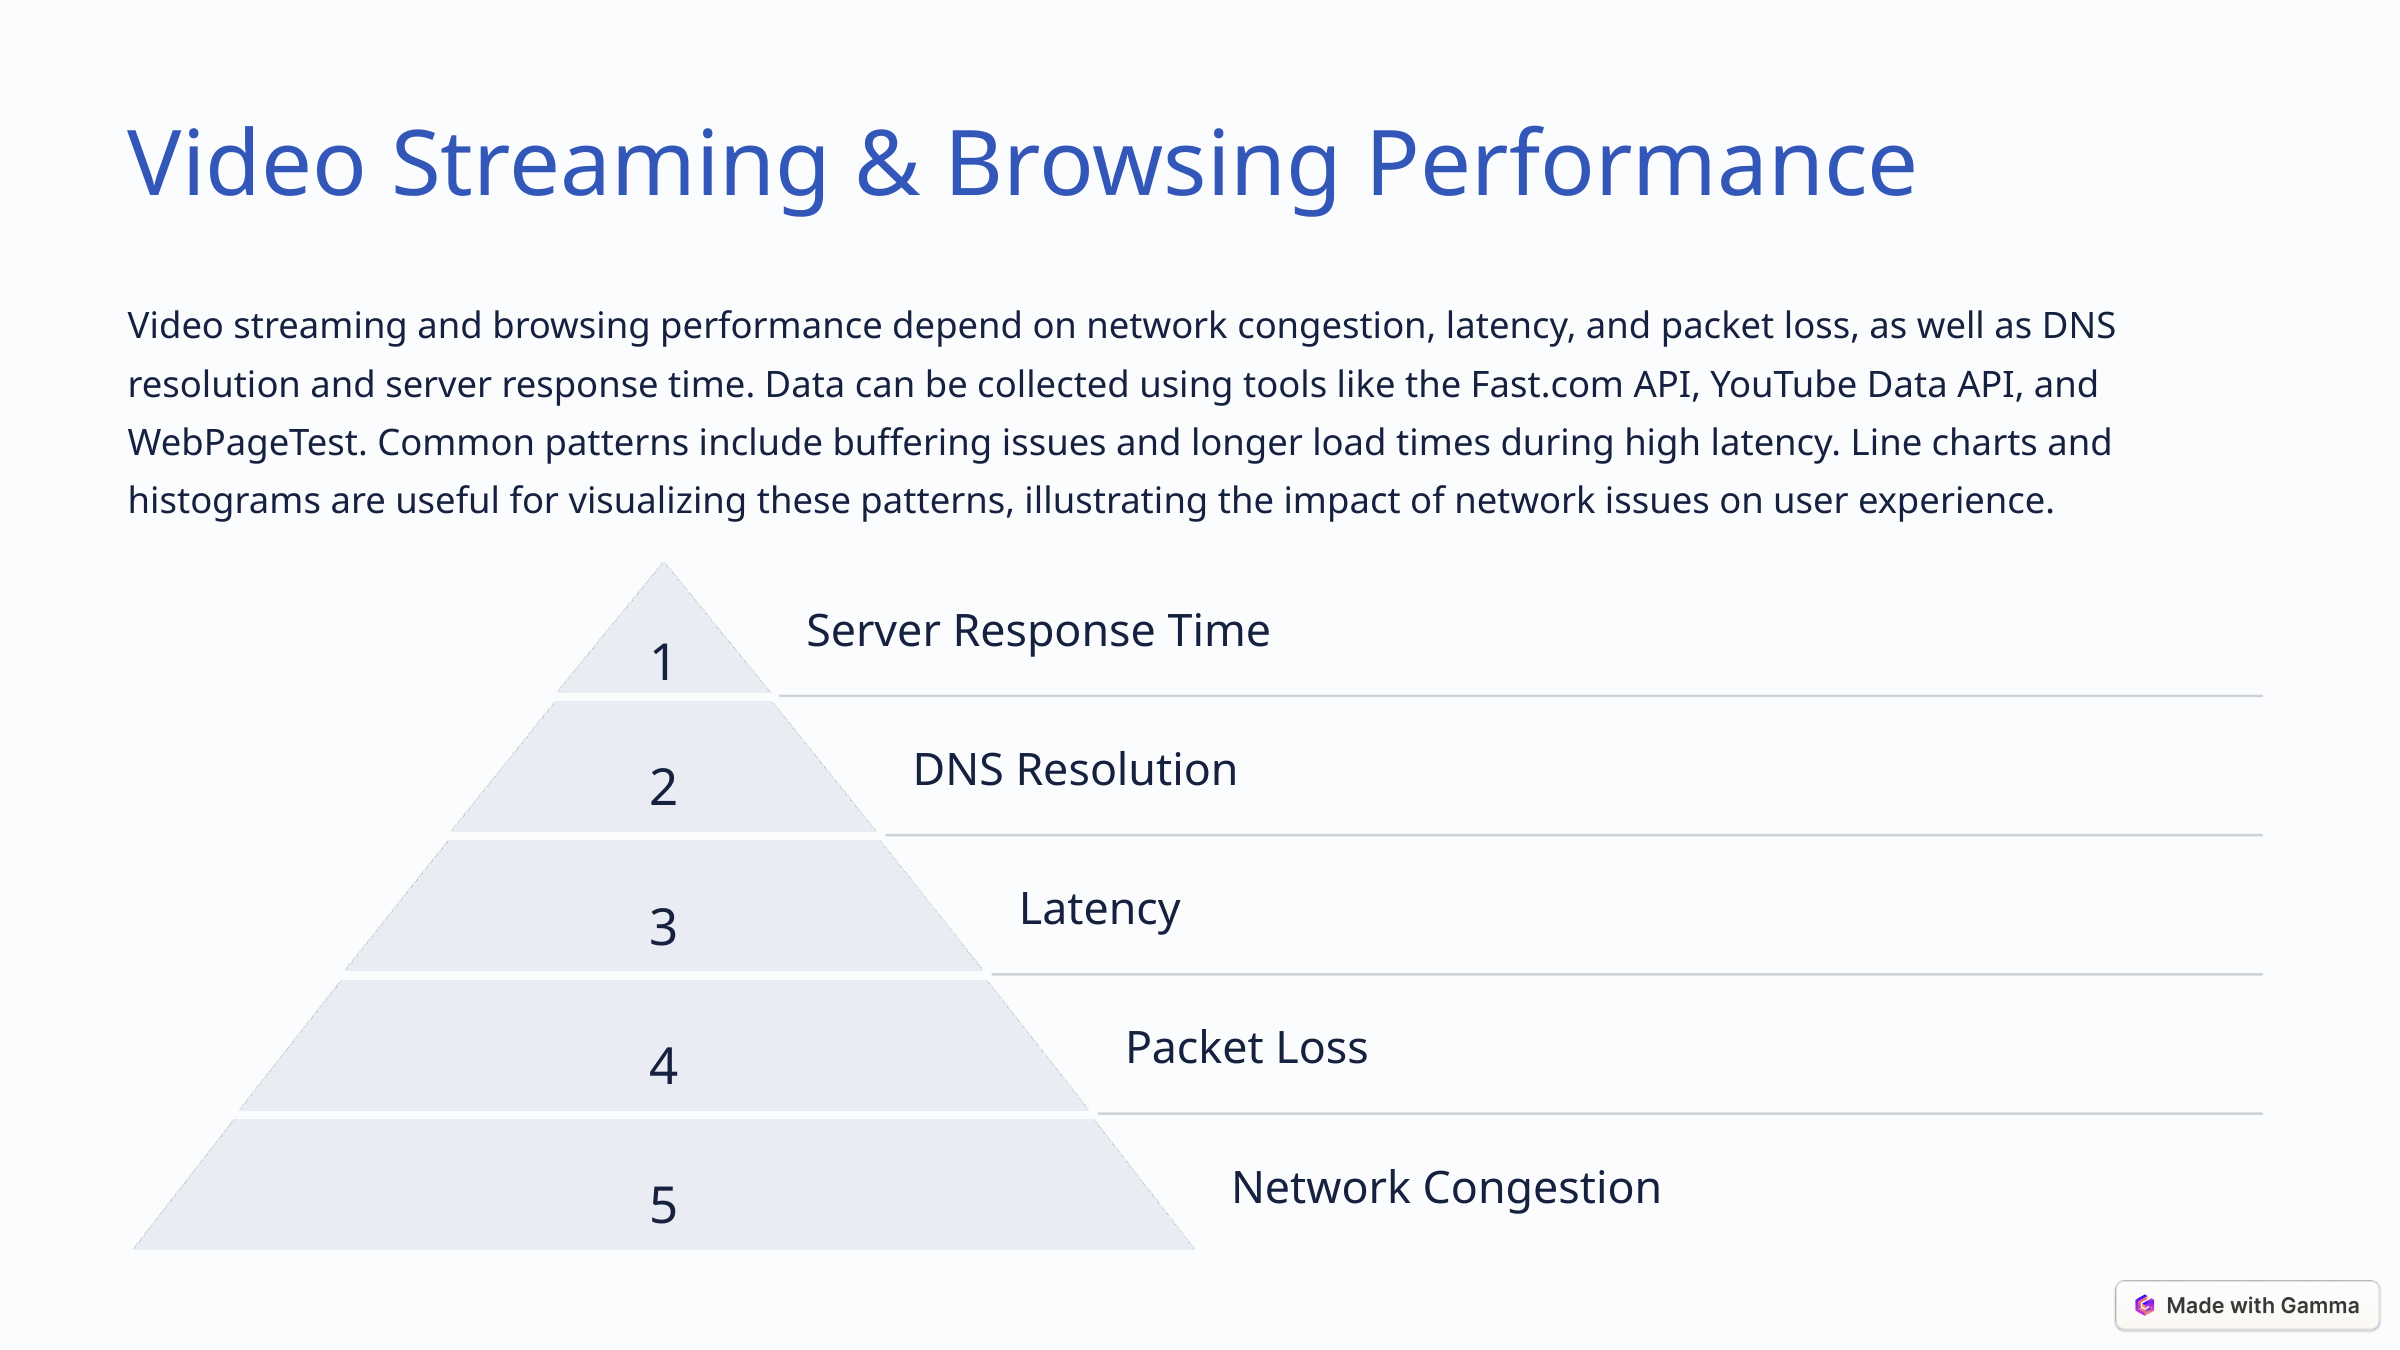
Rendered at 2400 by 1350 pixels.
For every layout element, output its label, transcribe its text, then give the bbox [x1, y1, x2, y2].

text_box Video Streaming & Browsing Performance [127, 100, 1944, 215]
text_box Server Response Time [806, 598, 1286, 656]
picture [345, 840, 983, 972]
text_box [885, 833, 2263, 837]
picture [239, 980, 1089, 1111]
picture [451, 701, 877, 832]
picture [557, 562, 771, 693]
text_box Latency [1018, 877, 1191, 935]
picture [133, 1119, 1195, 1250]
picture [2106, 1271, 2389, 1339]
text_box Packet Loss [1125, 1016, 1380, 1074]
text_box [779, 694, 2263, 698]
text_box Network Congestion [1231, 1155, 1672, 1213]
text_box DNS Resolution [912, 738, 1247, 796]
text_box Video streaming and browsing performance depend on network congestion, latency, and packet loss, as well as DNS resolution and server response time. Data can be collected using tools like the Fast.com API, YouTube Data API, and WebPageTest. Common patterns include buffering issues and longer load times during high latency. Line charts and histograms are useful for visualizing these patterns, illustrating the impact of network issues on user experience. [127, 287, 2273, 522]
